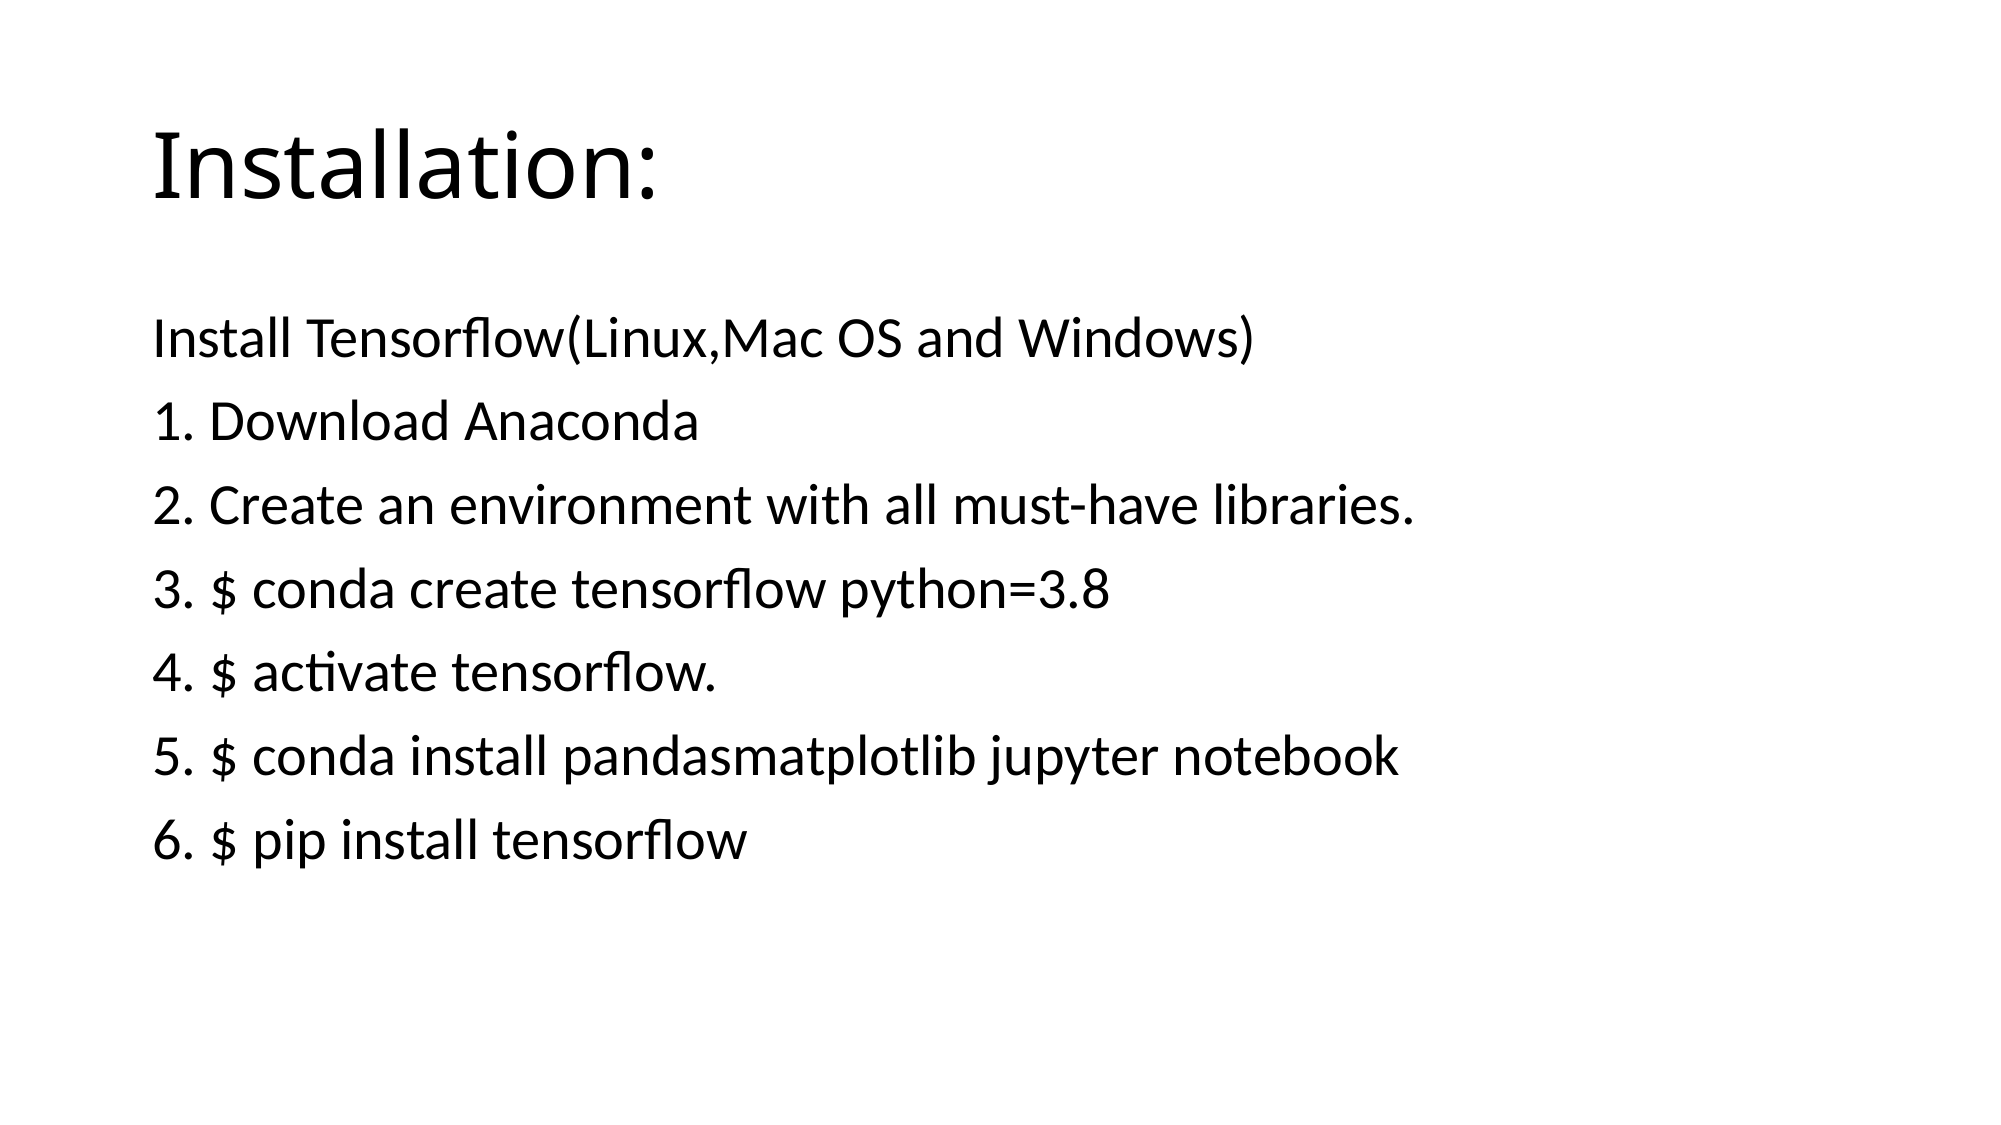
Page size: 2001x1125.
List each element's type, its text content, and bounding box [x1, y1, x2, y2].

list Install Tensorflow(Linux,Mac OS and Windows) 1. Download Anaconda 2. Create an environment with all must-have libraries. 3. $ conda create tensorflow python=3.8 4. $ activate tensorflow. 5. $ conda install pandasmatplotlib jupyter notebook 6. $ pip install tensorflow [137, 299, 1863, 1014]
title Installation: [137, 59, 1863, 278]
